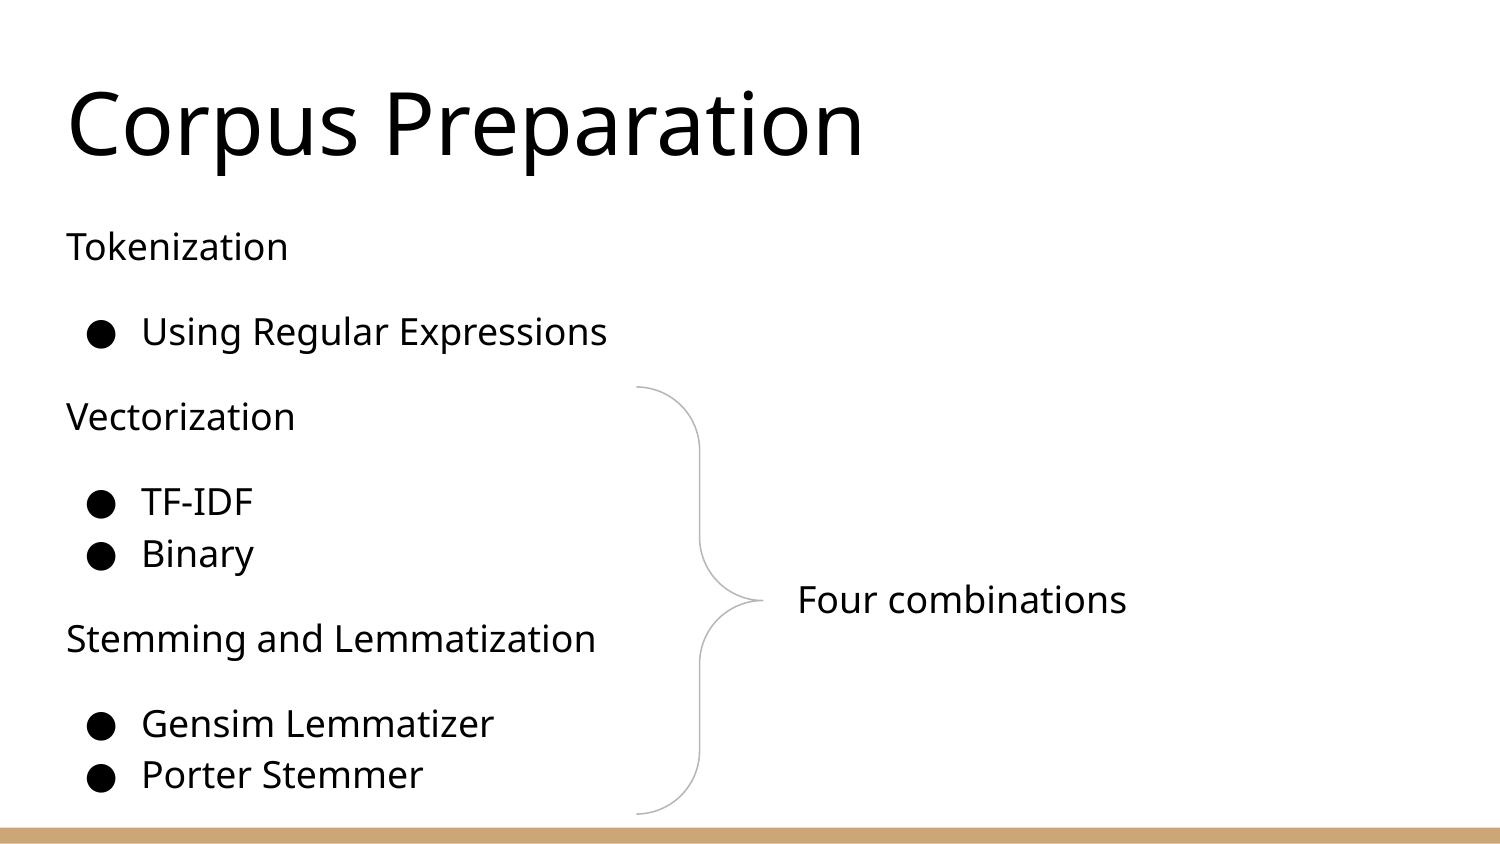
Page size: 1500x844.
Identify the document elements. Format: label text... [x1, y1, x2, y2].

text_box Four combinations [782, 560, 1252, 688]
list Tokenization Using Regular Expressions Vectorization TF-IDF Binary Stemming and Lemmatization Gensim Lemmatizer Porter Stemmer [51, 200, 1449, 752]
text_box [636, 386, 763, 815]
title Corpus Preparation [51, 51, 1449, 189]
